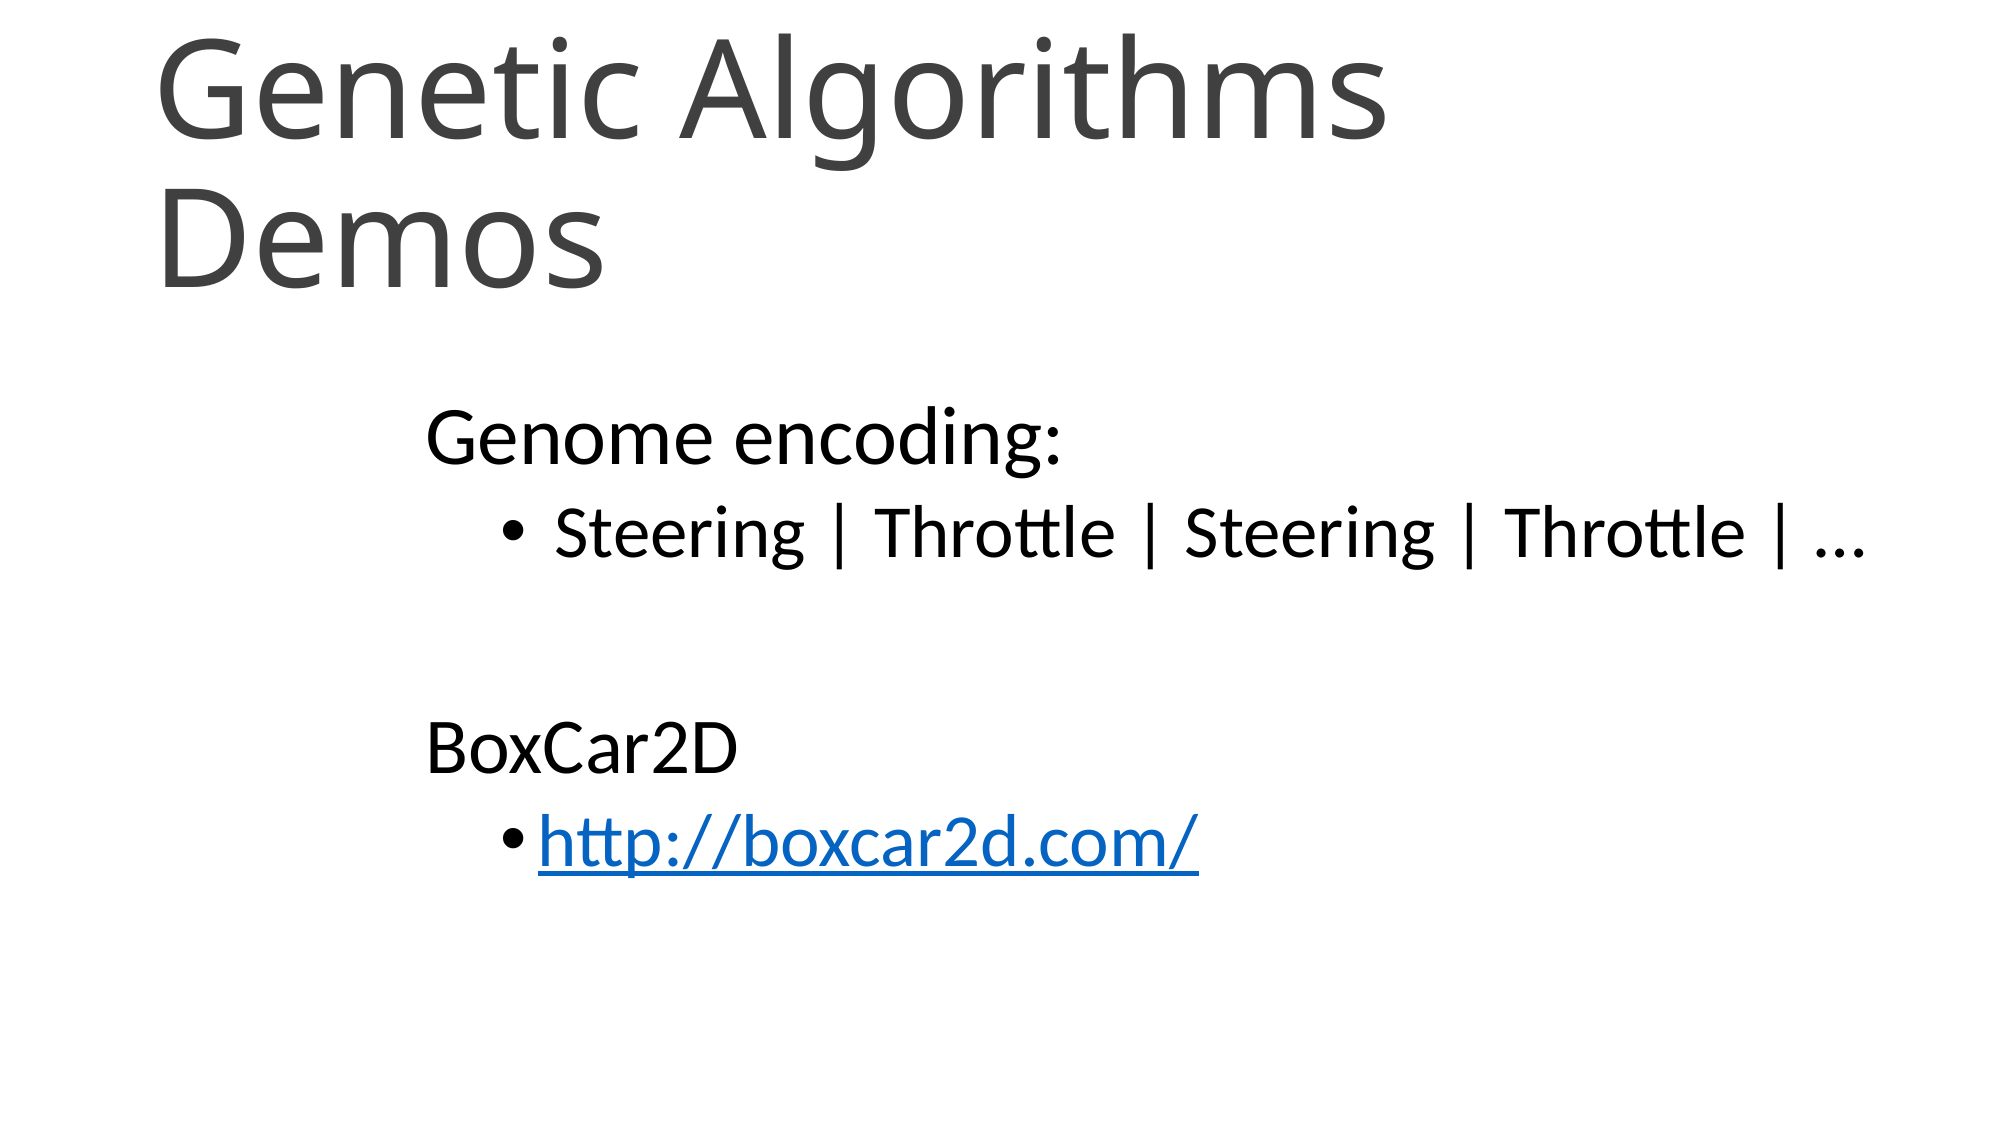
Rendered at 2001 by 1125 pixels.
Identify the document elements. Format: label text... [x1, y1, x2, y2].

title Genetic Algorithms Demos [137, 59, 1863, 278]
list Genome encoding: Steering | Throttle | Steering | Throttle | … BoxCar2D http://boxcar2d.com/ [410, 385, 1968, 1014]
